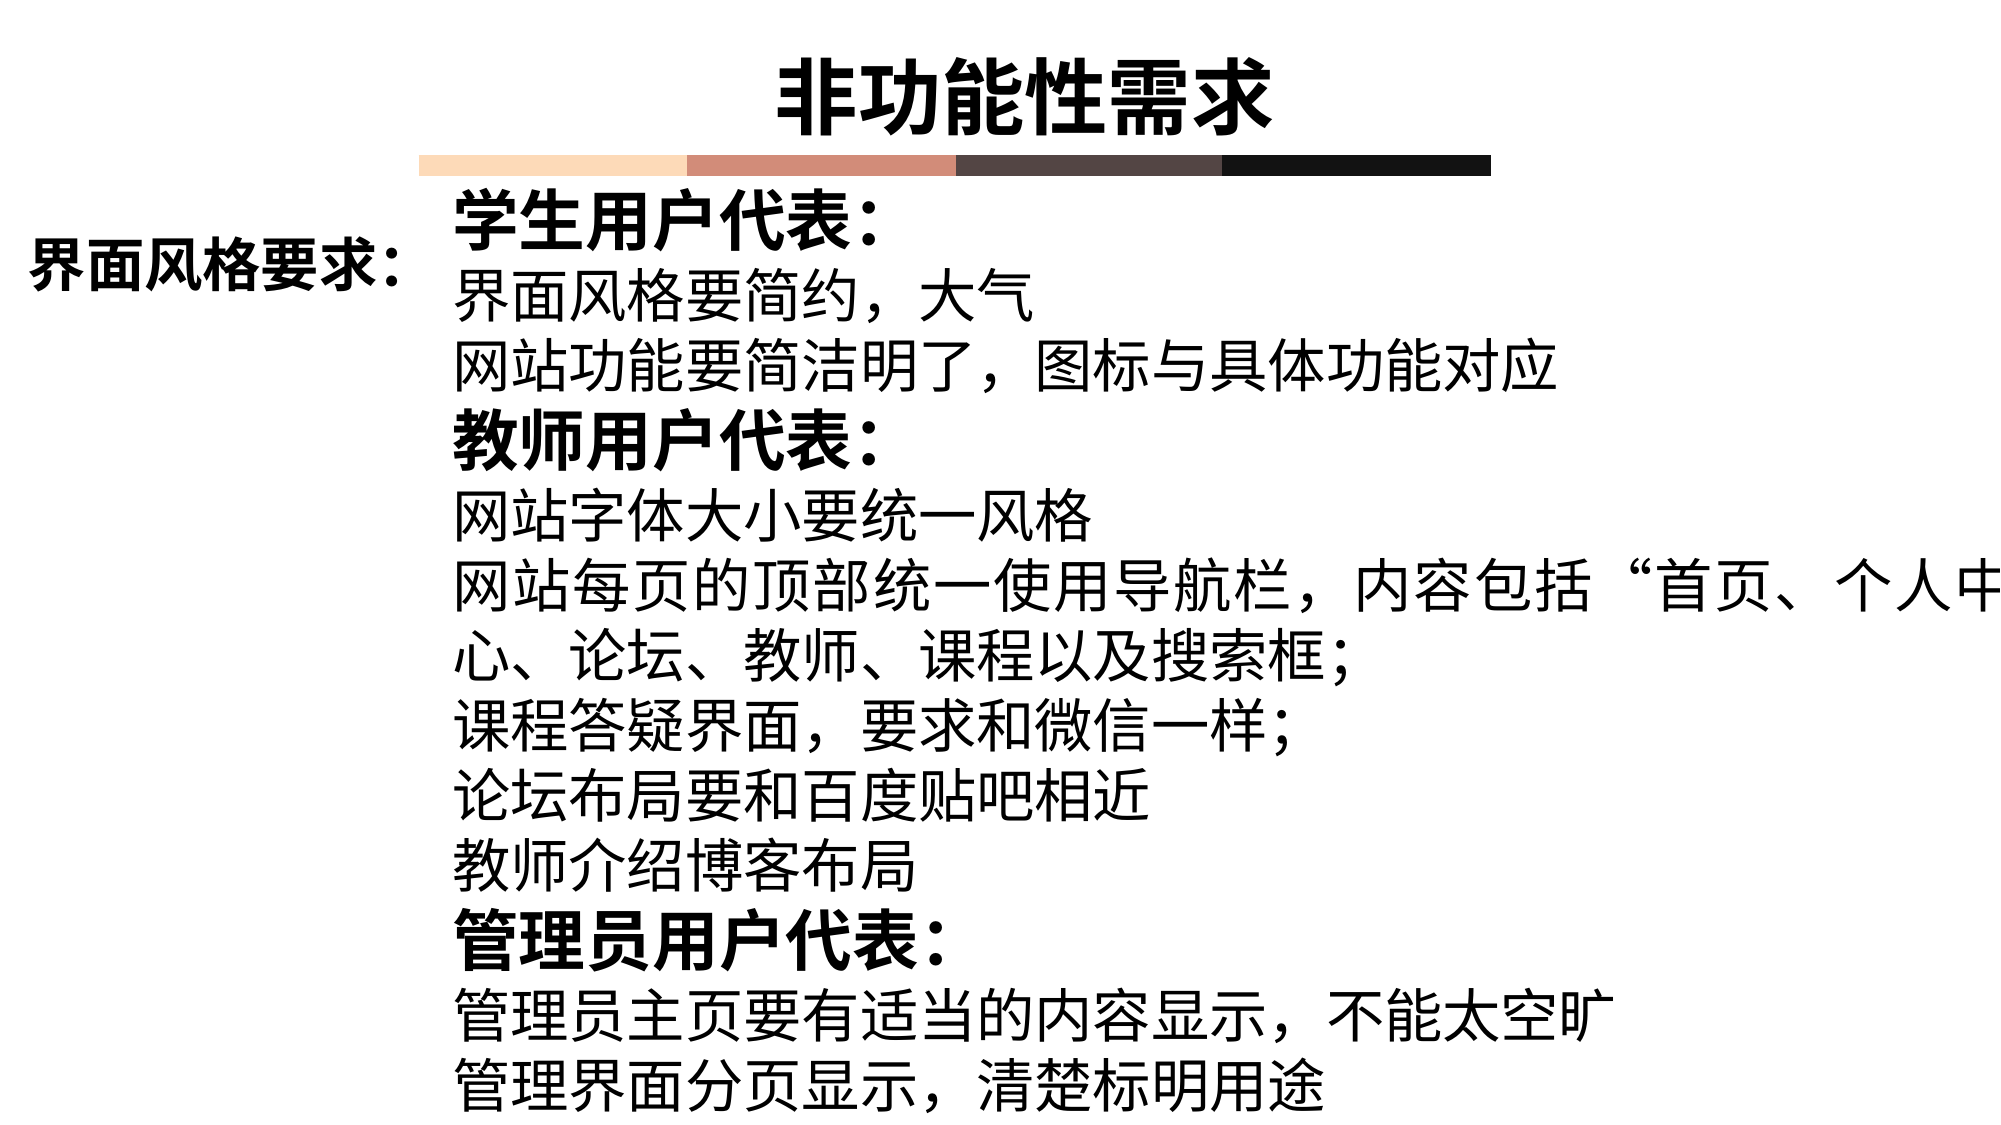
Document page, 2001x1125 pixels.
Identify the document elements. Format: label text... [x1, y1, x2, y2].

list 非功能性需求 [760, 49, 1477, 110]
text_box 界面风格要求： [13, 186, 1836, 306]
text_box 学生用户代表： 界面风格要简约，大气 网站功能要简洁明了，图标与具体功能对应 教师用户代表： 网站字体大小要统一风格 网站每页的顶部统一使用导航栏，内容包括“首页、个人中心、论坛、教师、课程以及搜索框； 课程答疑界面，要求和微信一样； 论坛布局要和百度贴吧相近 教师介绍博客布局 管理员用户代表： 管理员主页要有适当的内容显示，不能太空旷 管理界面分页显示，清楚标明用途 [437, 171, 2000, 1125]
